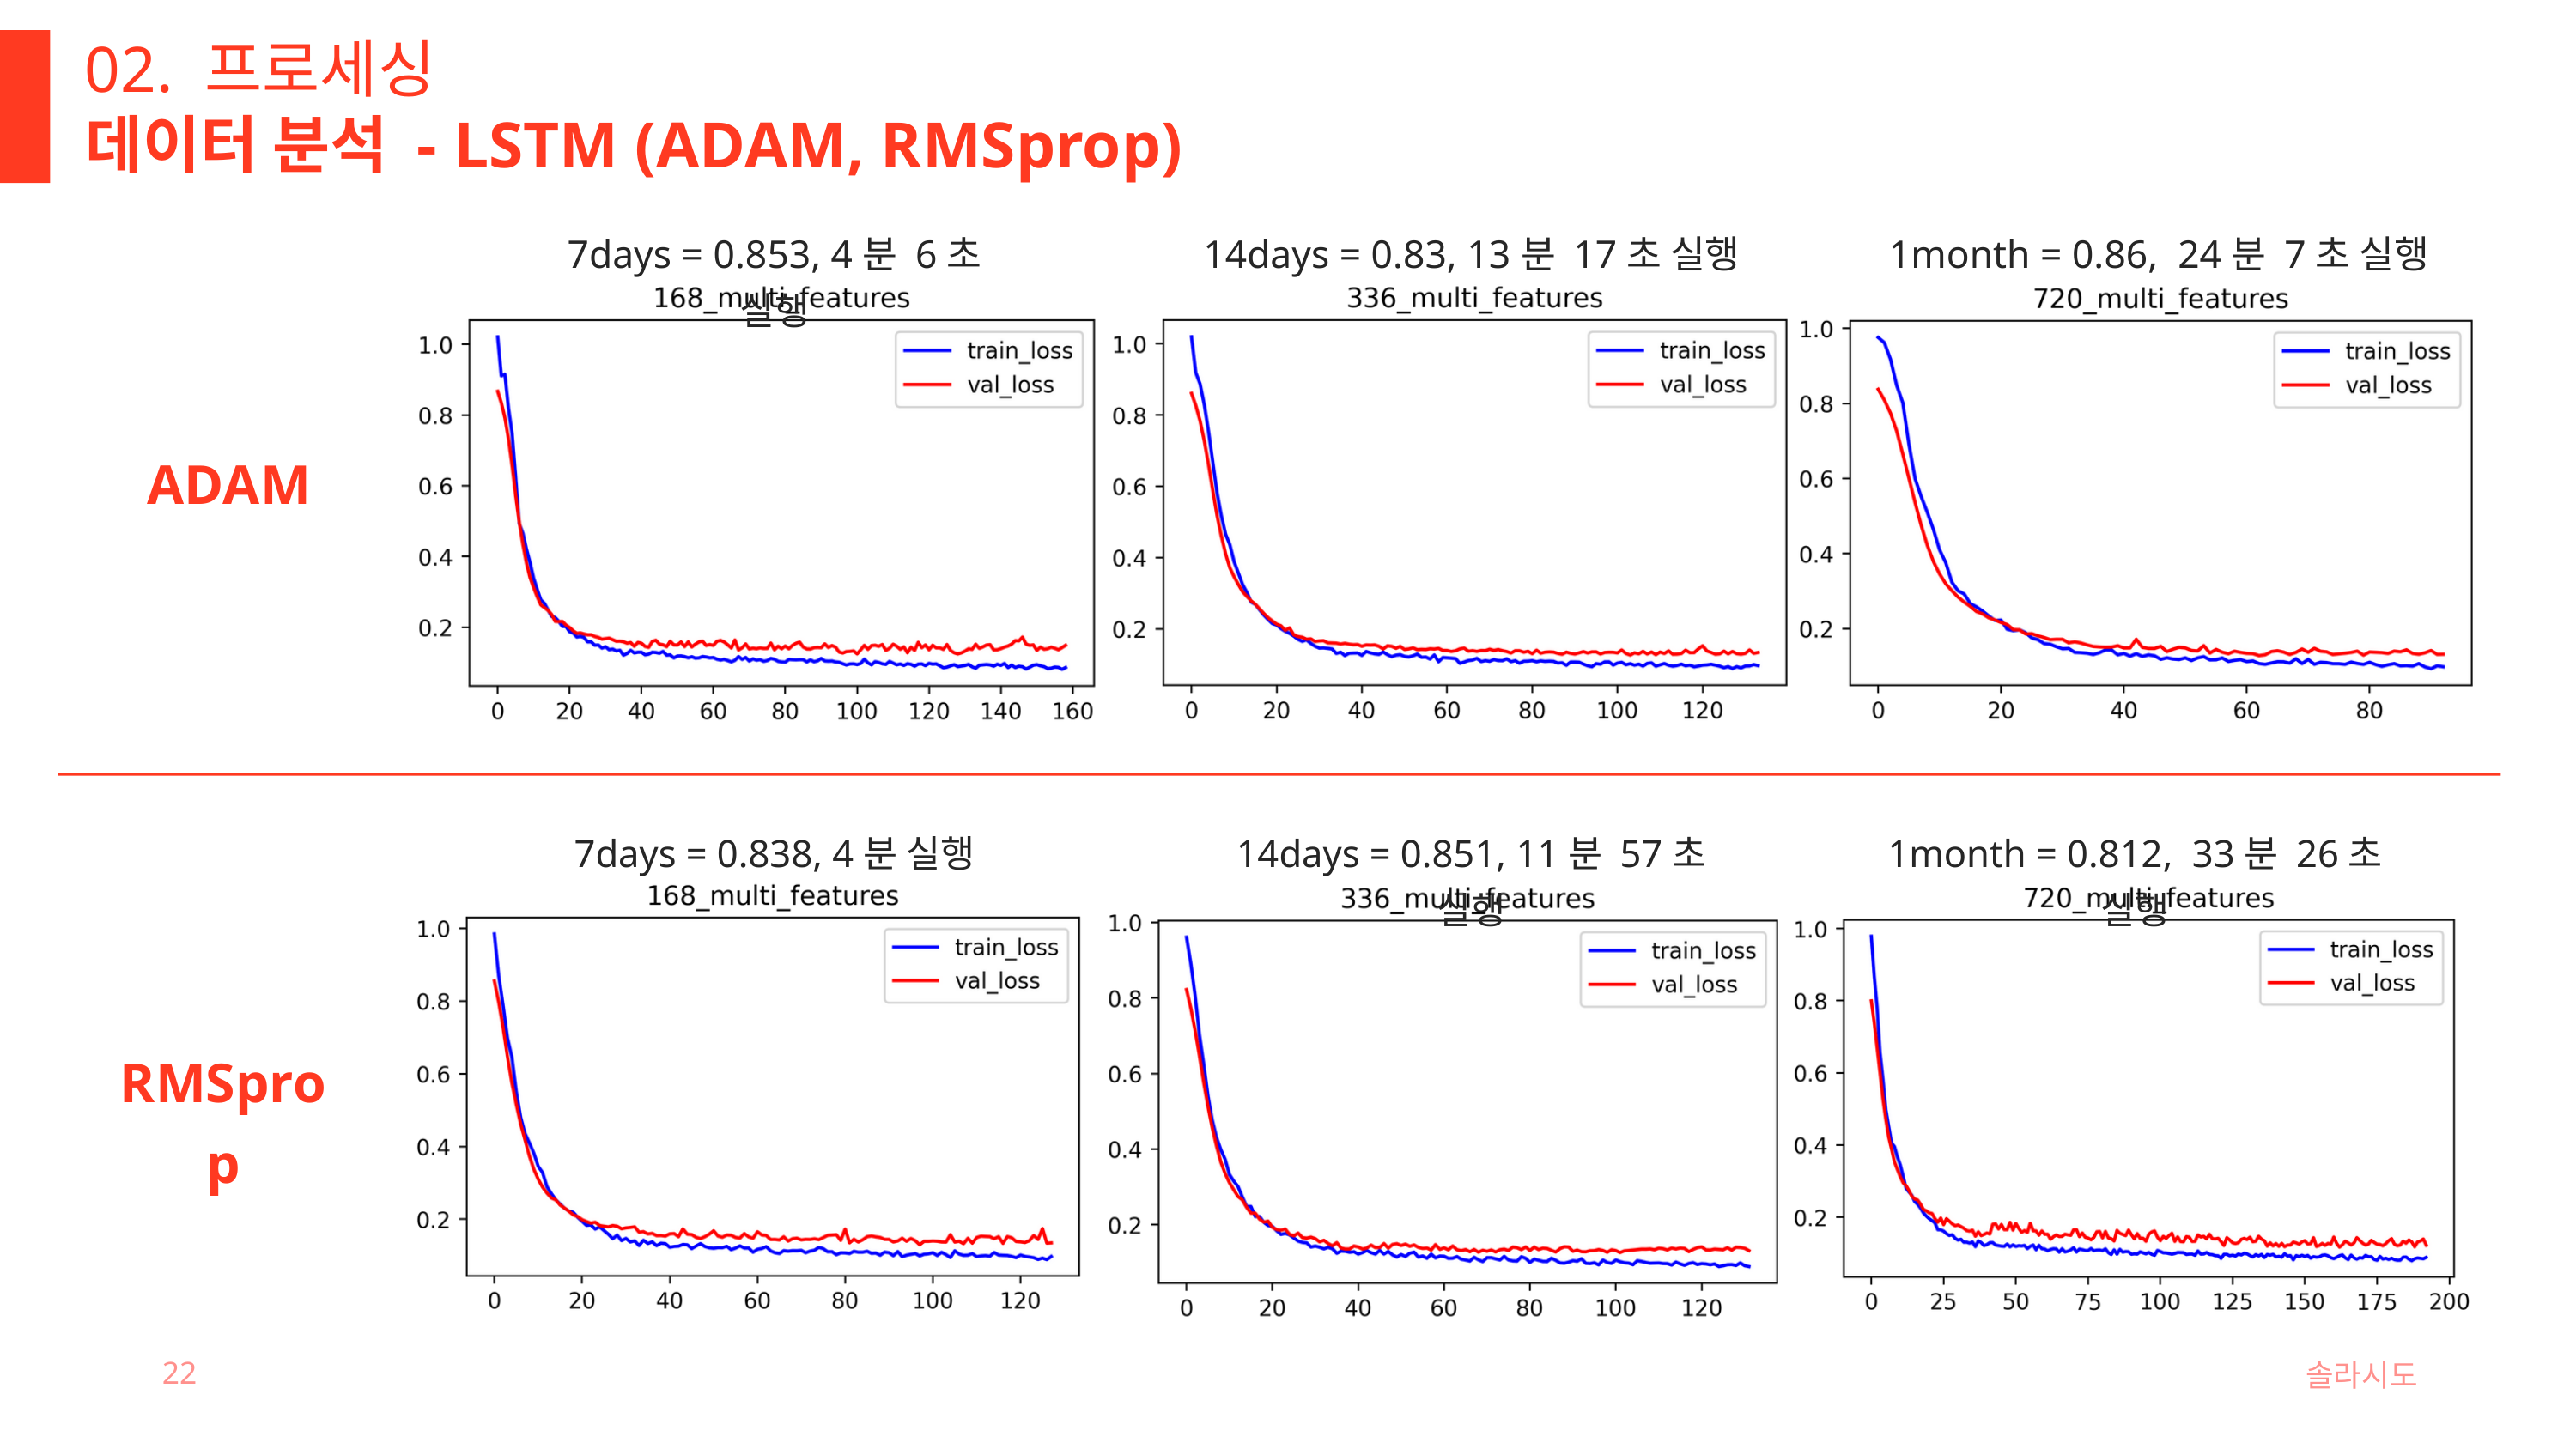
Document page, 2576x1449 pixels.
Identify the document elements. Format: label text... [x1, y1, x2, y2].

text_box ADAM [144, 433, 314, 515]
footer 솔라시도 [2023, 1349, 2432, 1401]
text_box RMSprop [104, 1033, 342, 1195]
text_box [84, 32, 1682, 184]
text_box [402, 218, 2488, 740]
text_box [400, 819, 2486, 1337]
slide_number 22 [149, 1349, 450, 1401]
